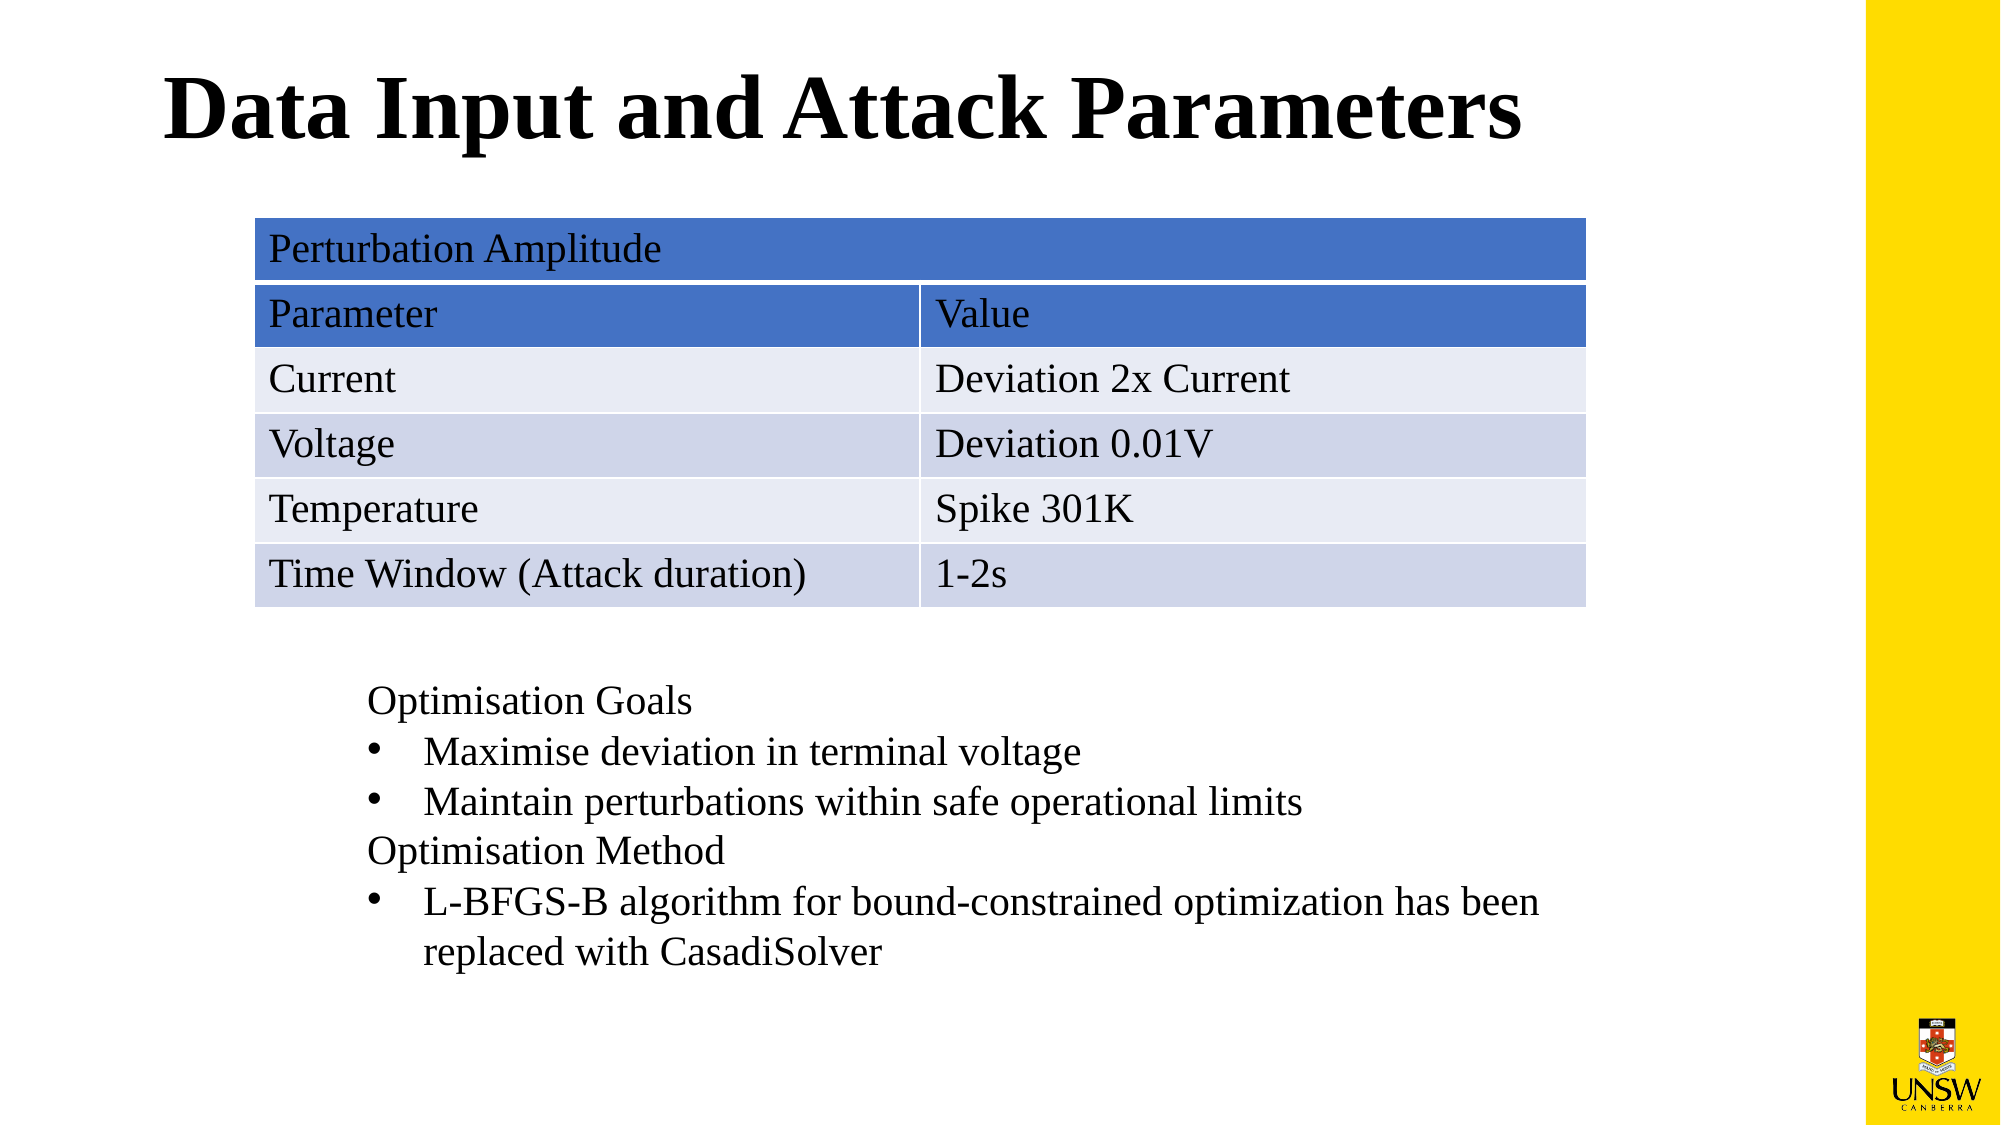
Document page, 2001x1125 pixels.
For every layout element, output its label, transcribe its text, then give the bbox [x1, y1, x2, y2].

table_cell Parameter [255, 285, 919, 347]
title Data Input and Attack Parameters [0, 0, 1689, 218]
table_cell Value [921, 285, 1586, 347]
table_cell Voltage [255, 414, 919, 477]
table_cell Deviation 0.01V [921, 414, 1586, 477]
table_cell 1-2s [921, 544, 1586, 607]
text_box Optimisation Goals Maximise deviation in terminal voltage Maintain perturbations within safe operational limits Optimisation Method L-BFGS-B algorithm for bound-constrained optimization has been replaced with CasadiSolver [352, 665, 1648, 1031]
picture [1888, 1007, 1986, 1122]
table_cell Time Window (Attack duration) [255, 544, 919, 607]
table_cell Deviation 2x Current [921, 348, 1586, 412]
table_cell Current [255, 348, 919, 412]
table_cell Temperature [255, 479, 919, 542]
table_cell Spike 301K [921, 479, 1586, 542]
table_header Perturbation Amplitude [255, 218, 1586, 280]
